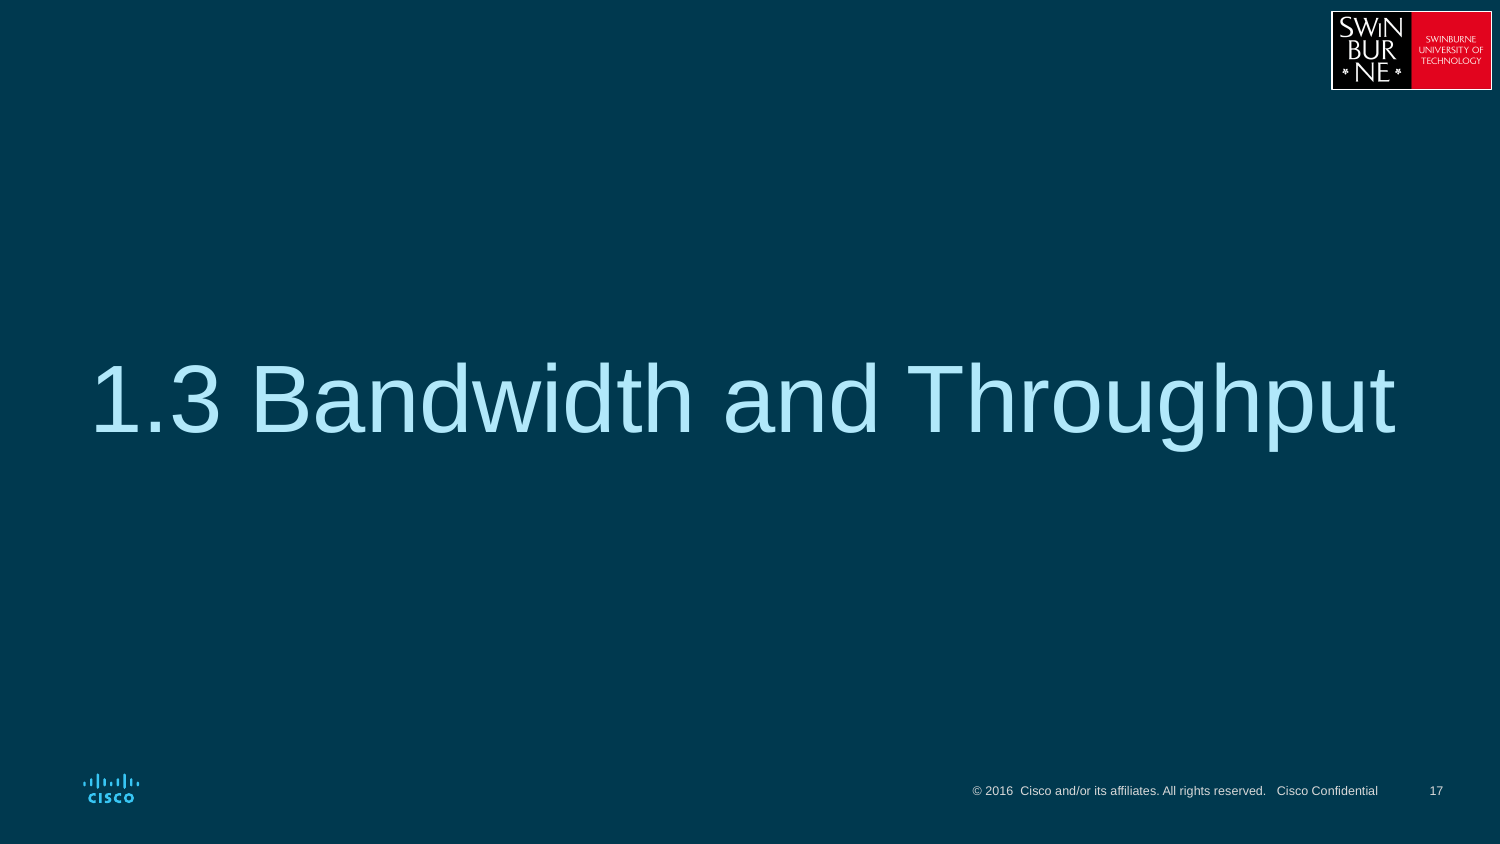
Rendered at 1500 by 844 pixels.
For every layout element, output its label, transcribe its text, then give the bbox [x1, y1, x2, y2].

picture [1333, 12, 1491, 89]
list 1.3 Bandwidth and Throughput [75, 337, 1425, 488]
